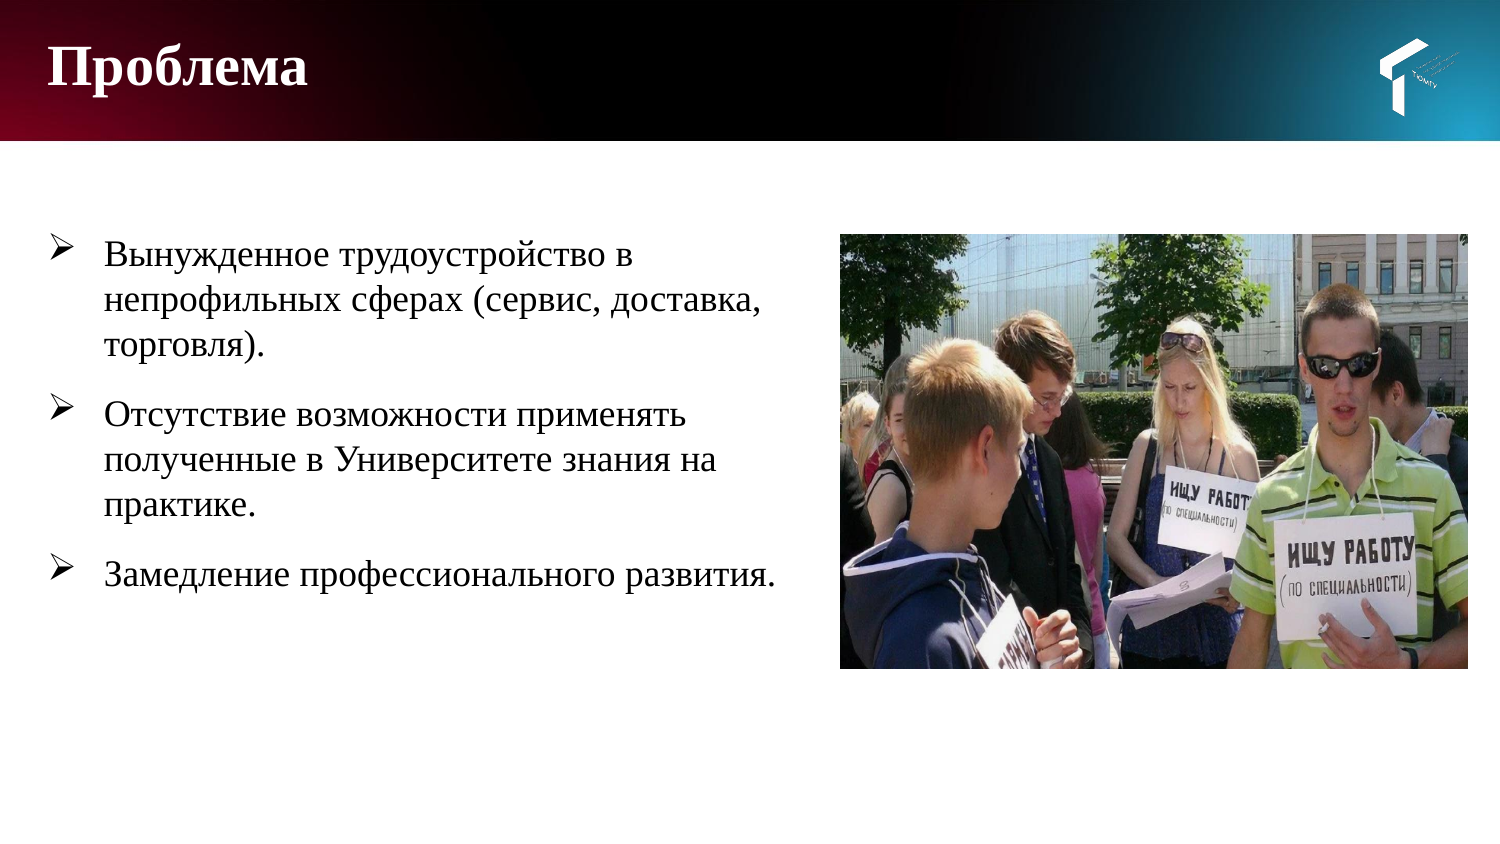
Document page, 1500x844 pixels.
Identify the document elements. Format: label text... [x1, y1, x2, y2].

text_box Вынужденное трудоустройство в непрофильных сферах (сервис, доставка, торговля). Отсутствие возможности применять полученные в Университете знания на практике. Замедление профессионального развития. [32, 214, 893, 660]
text_box Проблема [32, 12, 938, 113]
picture [0, 0, 1500, 844]
